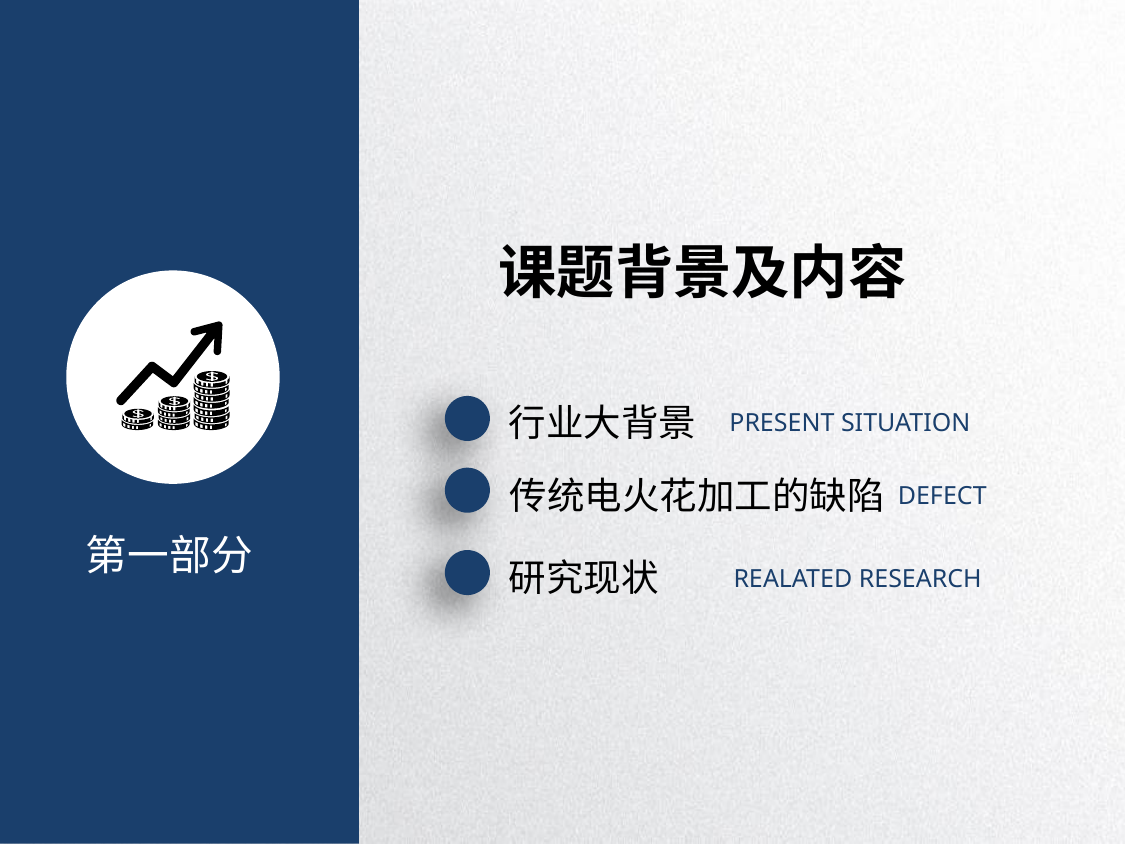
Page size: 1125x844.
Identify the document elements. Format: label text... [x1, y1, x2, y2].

text_box [442, 393, 493, 444]
text_box 研究现状 [493, 547, 674, 607]
text_box [0, 0, 361, 844]
text_box REALATED RESEARCH [718, 555, 998, 600]
text_box 课题背景及内容 [483, 227, 922, 313]
text_box DEFECT [883, 472, 1002, 518]
text_box 行业大背景 [494, 391, 712, 452]
text_box [442, 547, 493, 598]
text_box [65, 270, 280, 485]
text_box PRESENT SITUATION [714, 399, 986, 444]
picture [361, 0, 1125, 844]
text_box 传统电火花加工的缺陷 [496, 464, 900, 525]
text_box 第一部分 [85, 528, 267, 579]
text_box [442, 465, 493, 515]
